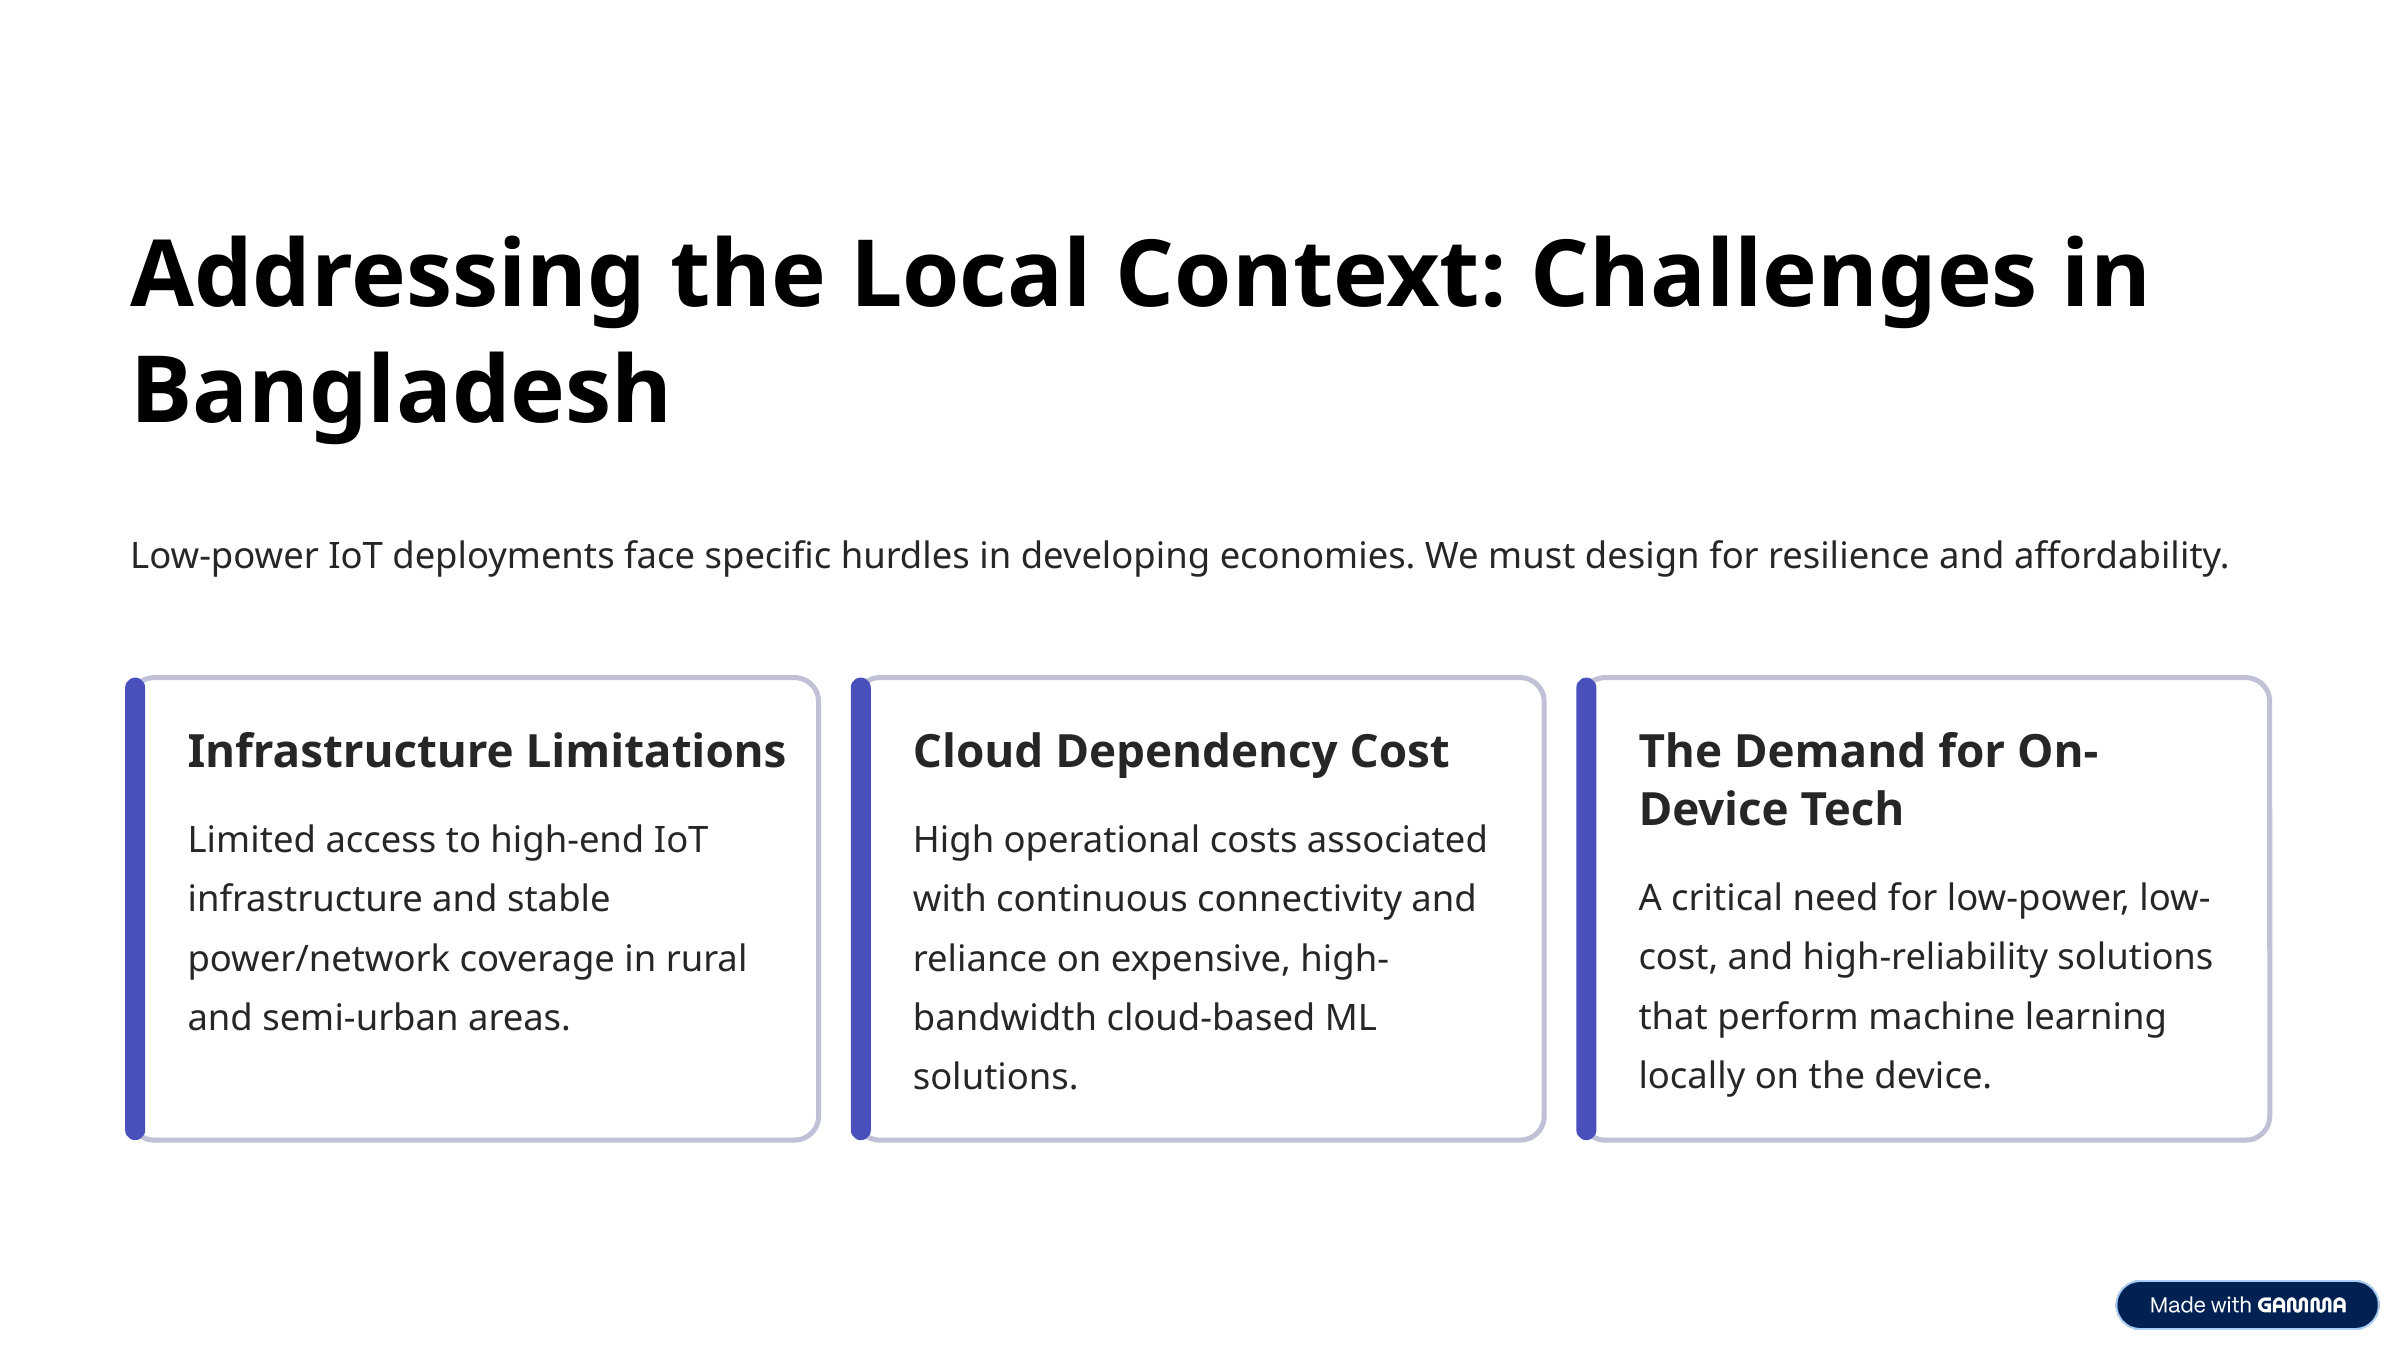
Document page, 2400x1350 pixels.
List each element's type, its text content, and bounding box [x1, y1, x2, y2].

text_box Addressing the Local Context: Challenges in Bangladesh [130, 209, 2270, 443]
text_box The Demand for On-Device Tech [1638, 719, 2228, 837]
text_box [868, 677, 1545, 1141]
text_box Limited access to high-end IoT infrastructure and stable power/network coverage in rural and semi-urban areas. [187, 800, 777, 1039]
text_box [1576, 677, 1597, 1141]
text_box [1594, 677, 2270, 1141]
picture [2106, 1271, 2389, 1339]
text_box Cloud Dependency Cost [912, 719, 1463, 778]
text_box [142, 677, 819, 1141]
text_box [125, 677, 146, 1141]
text_box [850, 677, 871, 1141]
text_box High operational costs associated with continuous connectivity and reliance on expensive, high-bandwidth cloud-based ML solutions. [912, 800, 1502, 1098]
text_box A critical need for low-power, low-cost, and high-reliability solutions that perform machine learning locally on the device. [1638, 858, 2228, 1097]
text_box Infrastructure Limitations [187, 719, 766, 778]
text_box Low-power IoT deployments face specific hurdles in developing economies. We must design for resilience and affordability. [130, 516, 2270, 636]
